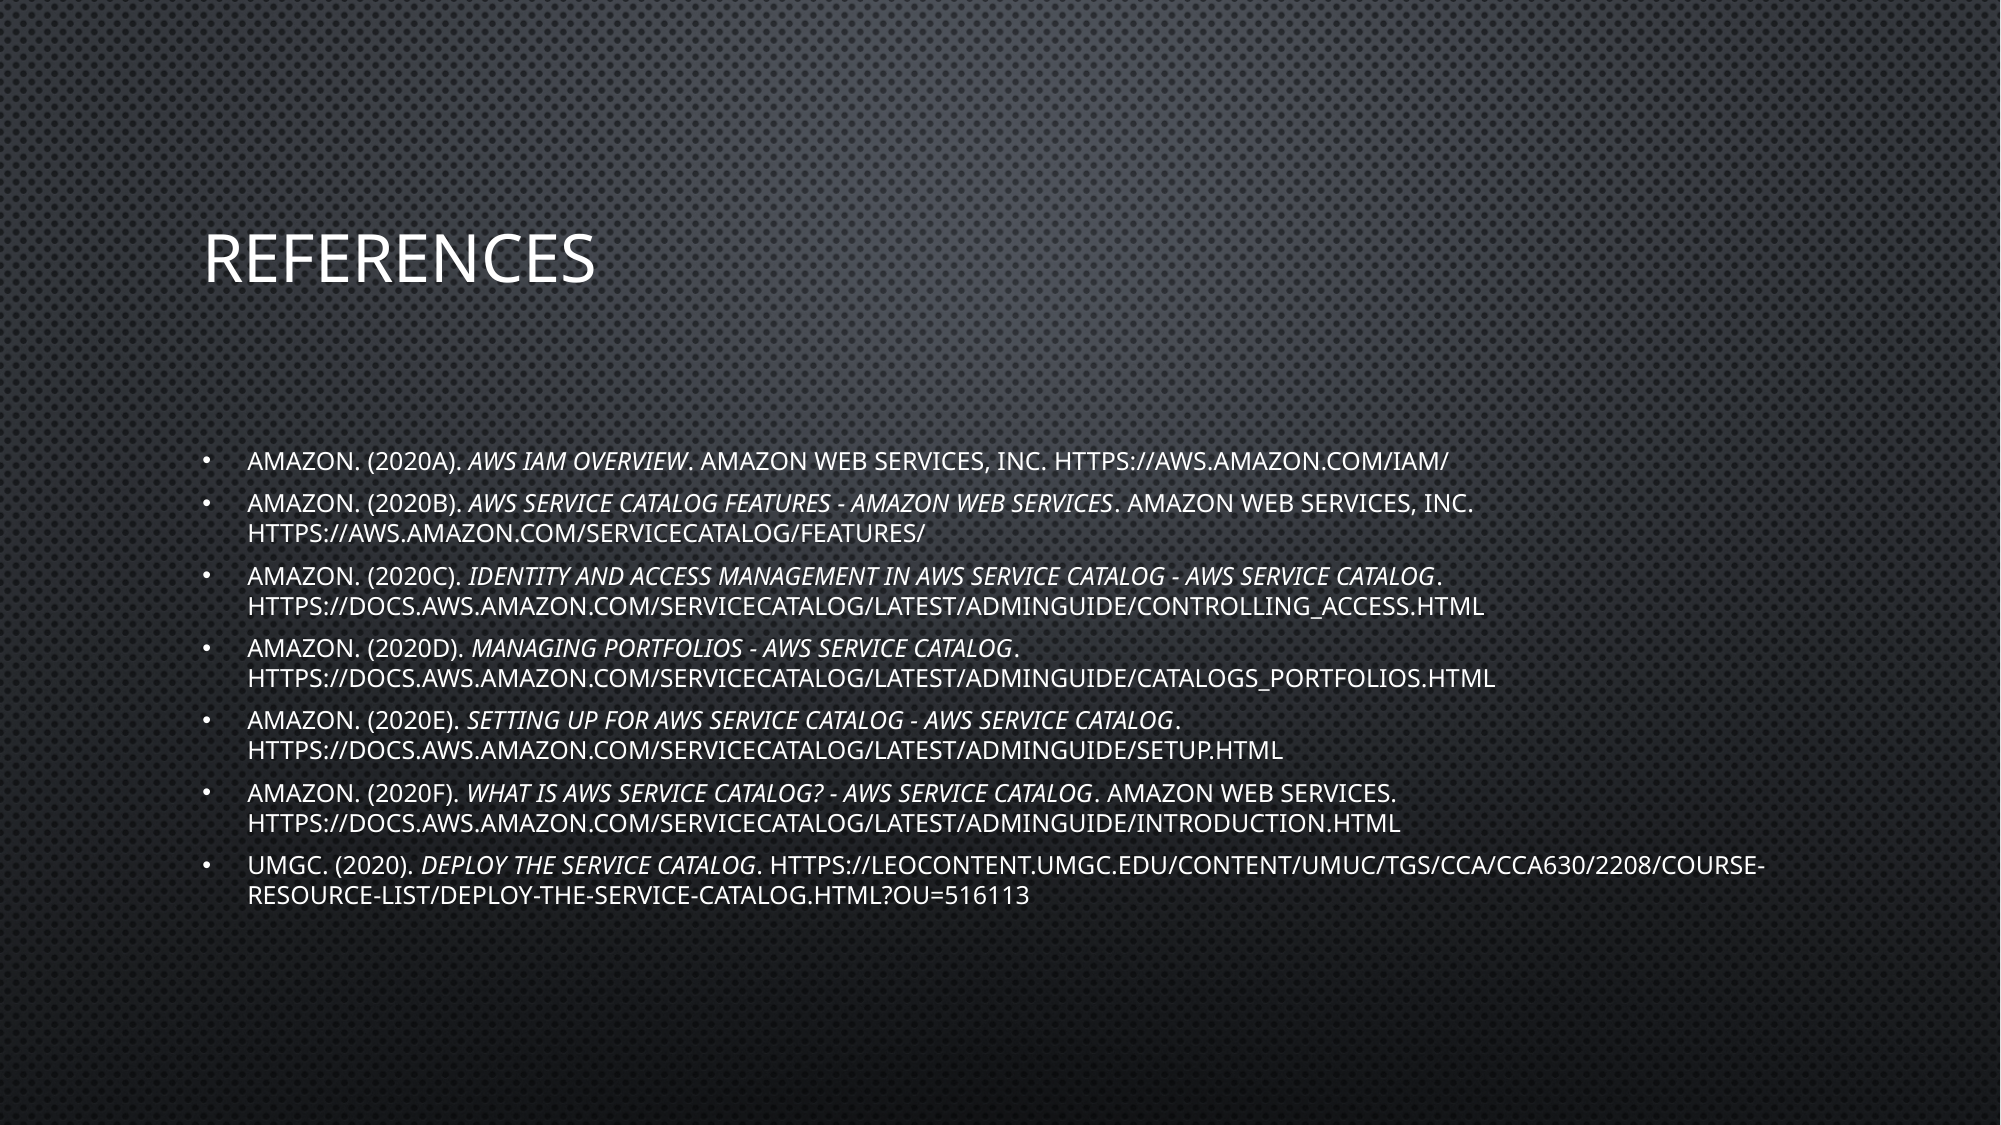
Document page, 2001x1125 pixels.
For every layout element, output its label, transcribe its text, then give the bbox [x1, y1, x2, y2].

list Amazon. (2020a). AWS IAM Overview. Amazon Web Services, Inc. https://aws.amazon.com/iam/ Amazon. (2020b). AWS Service Catalog Features - Amazon Web Services. Amazon Web Services, Inc. https://aws.amazon.com/servicecatalog/features/ Amazon. (2020c). Identity and Access Management in AWS Service Catalog - AWS Service Catalog. https://docs.aws.amazon.com/servicecatalog/latest/adminguide/controlling_access.html Amazon. (2020d). Managing Portfolios - AWS Service Catalog. https://docs.aws.amazon.com/servicecatalog/latest/adminguide/catalogs_portfolios.html Amazon. (2020e). Setting Up for AWS Service Catalog - AWS Service Catalog. https://docs.aws.amazon.com/servicecatalog/latest/adminguide/setup.html Amazon. (2020f). What Is AWS Service Catalog? - AWS Service Catalog. Amazon Web Services. https://docs.aws.amazon.com/servicecatalog/latest/adminguide/introduction.html UMGC. (2020). Deploy the Service Catalog. https://leocontent.umgc.edu/content/umuc/tgs/cca/cca630/2208/course-resource-list/deploy-the-service-catalog.html?ou=516113 [187, 437, 1813, 950]
title References [187, 99, 1813, 413]
